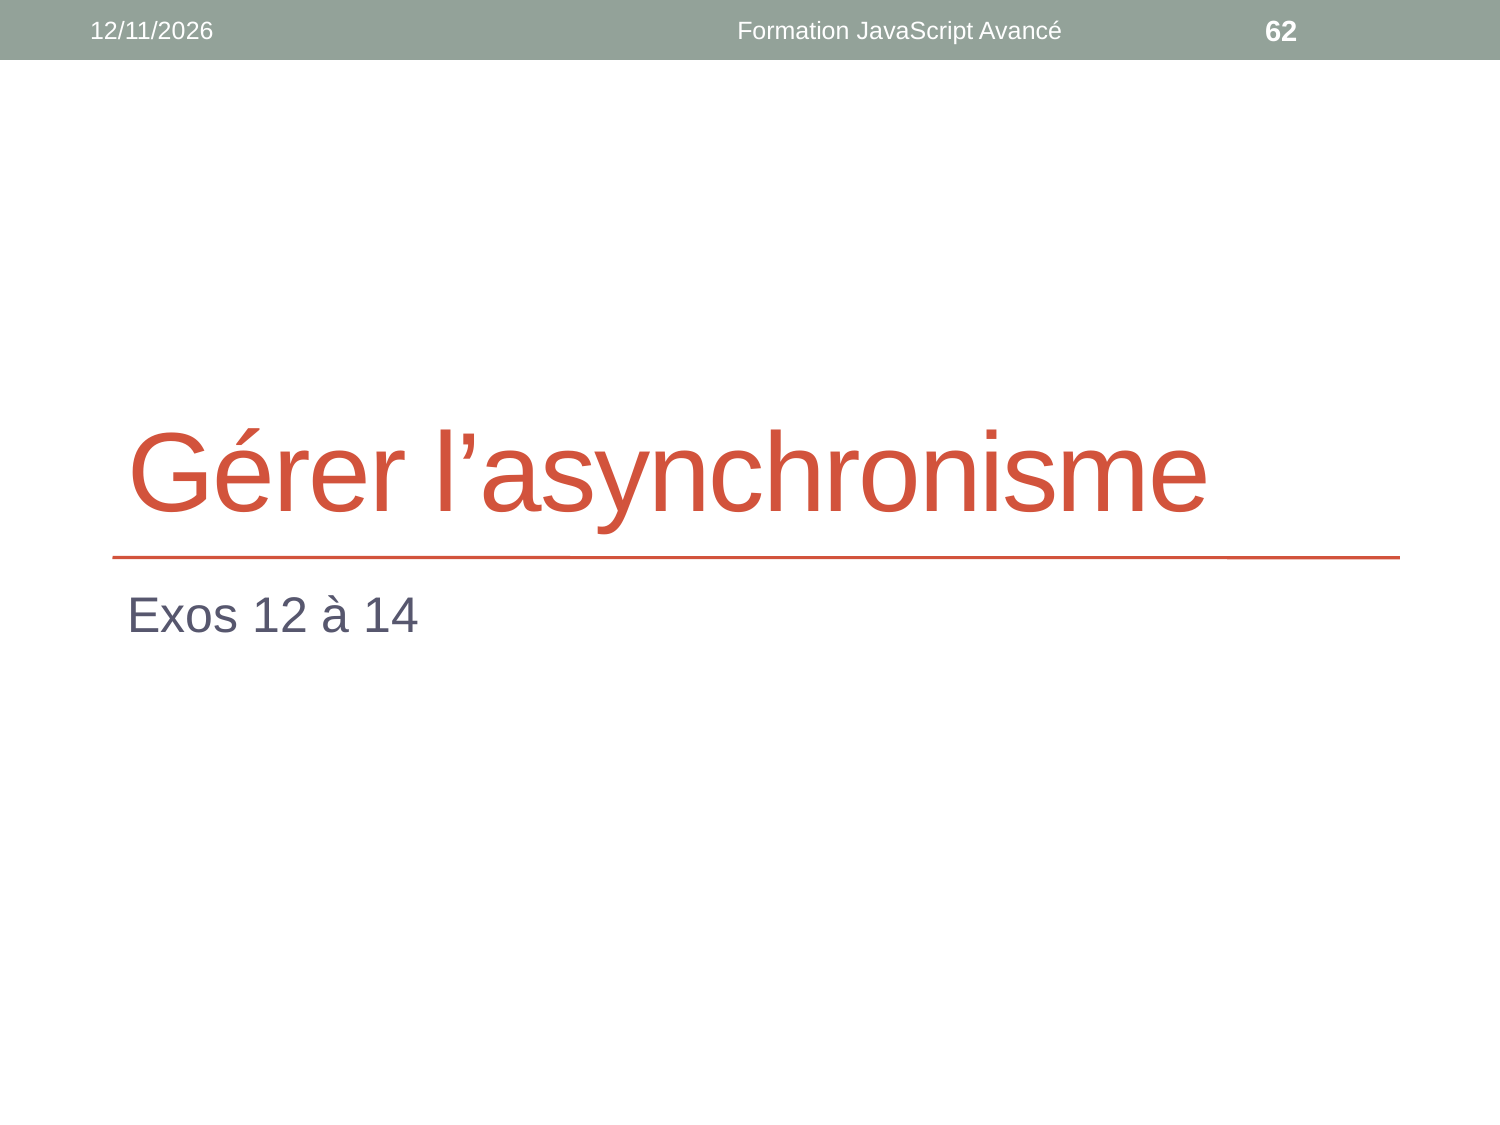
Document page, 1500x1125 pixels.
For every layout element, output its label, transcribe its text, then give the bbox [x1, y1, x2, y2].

subtitle Exos 12 à 14 [112, 575, 1163, 863]
title Gérer l’asynchronisme [112, 224, 1400, 542]
footer Formation JavaScript Avancé [562, 3, 1238, 57]
slide_number 62 [1250, 3, 1425, 57]
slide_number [75, 3, 550, 57]
